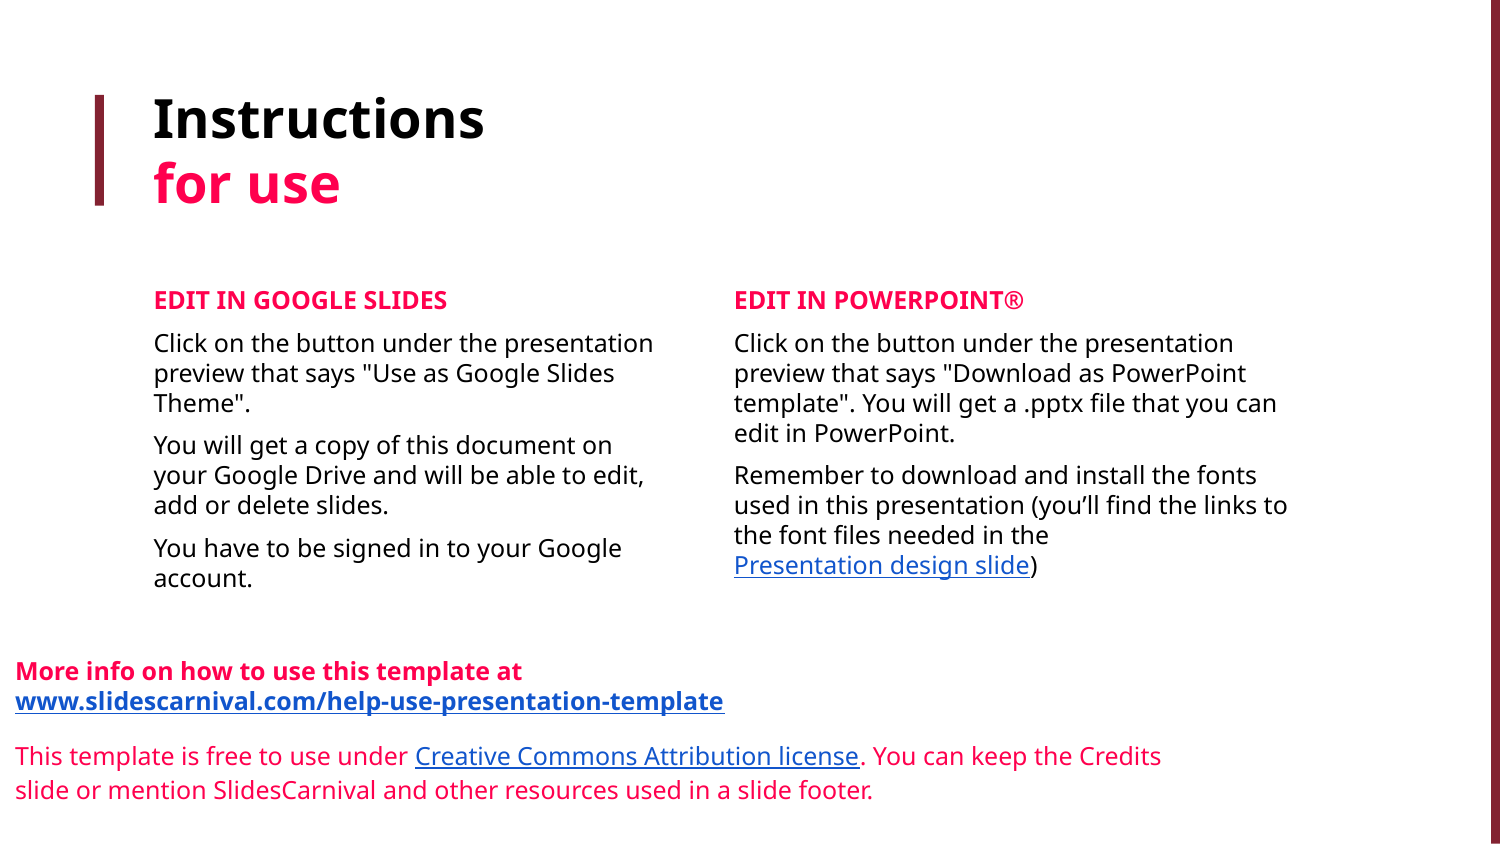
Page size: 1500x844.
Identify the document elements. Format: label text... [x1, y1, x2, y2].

list EDIT IN POWERPOINT® Click on the button under the presentation preview that says "Download as PowerPoint template". You will get a .pptx file that you can edit in PowerPoint. Remember to download and install the fonts used in this presentation (you’ll find the links to the font files needed in the Presentation design slide) [718, 270, 1326, 721]
title Instructions for use [138, 69, 512, 210]
list EDIT IN GOOGLE SLIDES Click on the button under the presentation preview that says "Use as Google Slides Theme". You will get a copy of this document on your Google Drive and will be able to edit, add or delete slides. You have to be signed in to your Google account. [138, 270, 684, 640]
list More info on how to use this template at www.slidescarnival.com/help-use-presentation-template This template is free to use under Creative Commons Attribution license. You can keep the Credits slide or mention SlidesCarnival and other resources used in a slide footer. [0, 640, 1188, 777]
